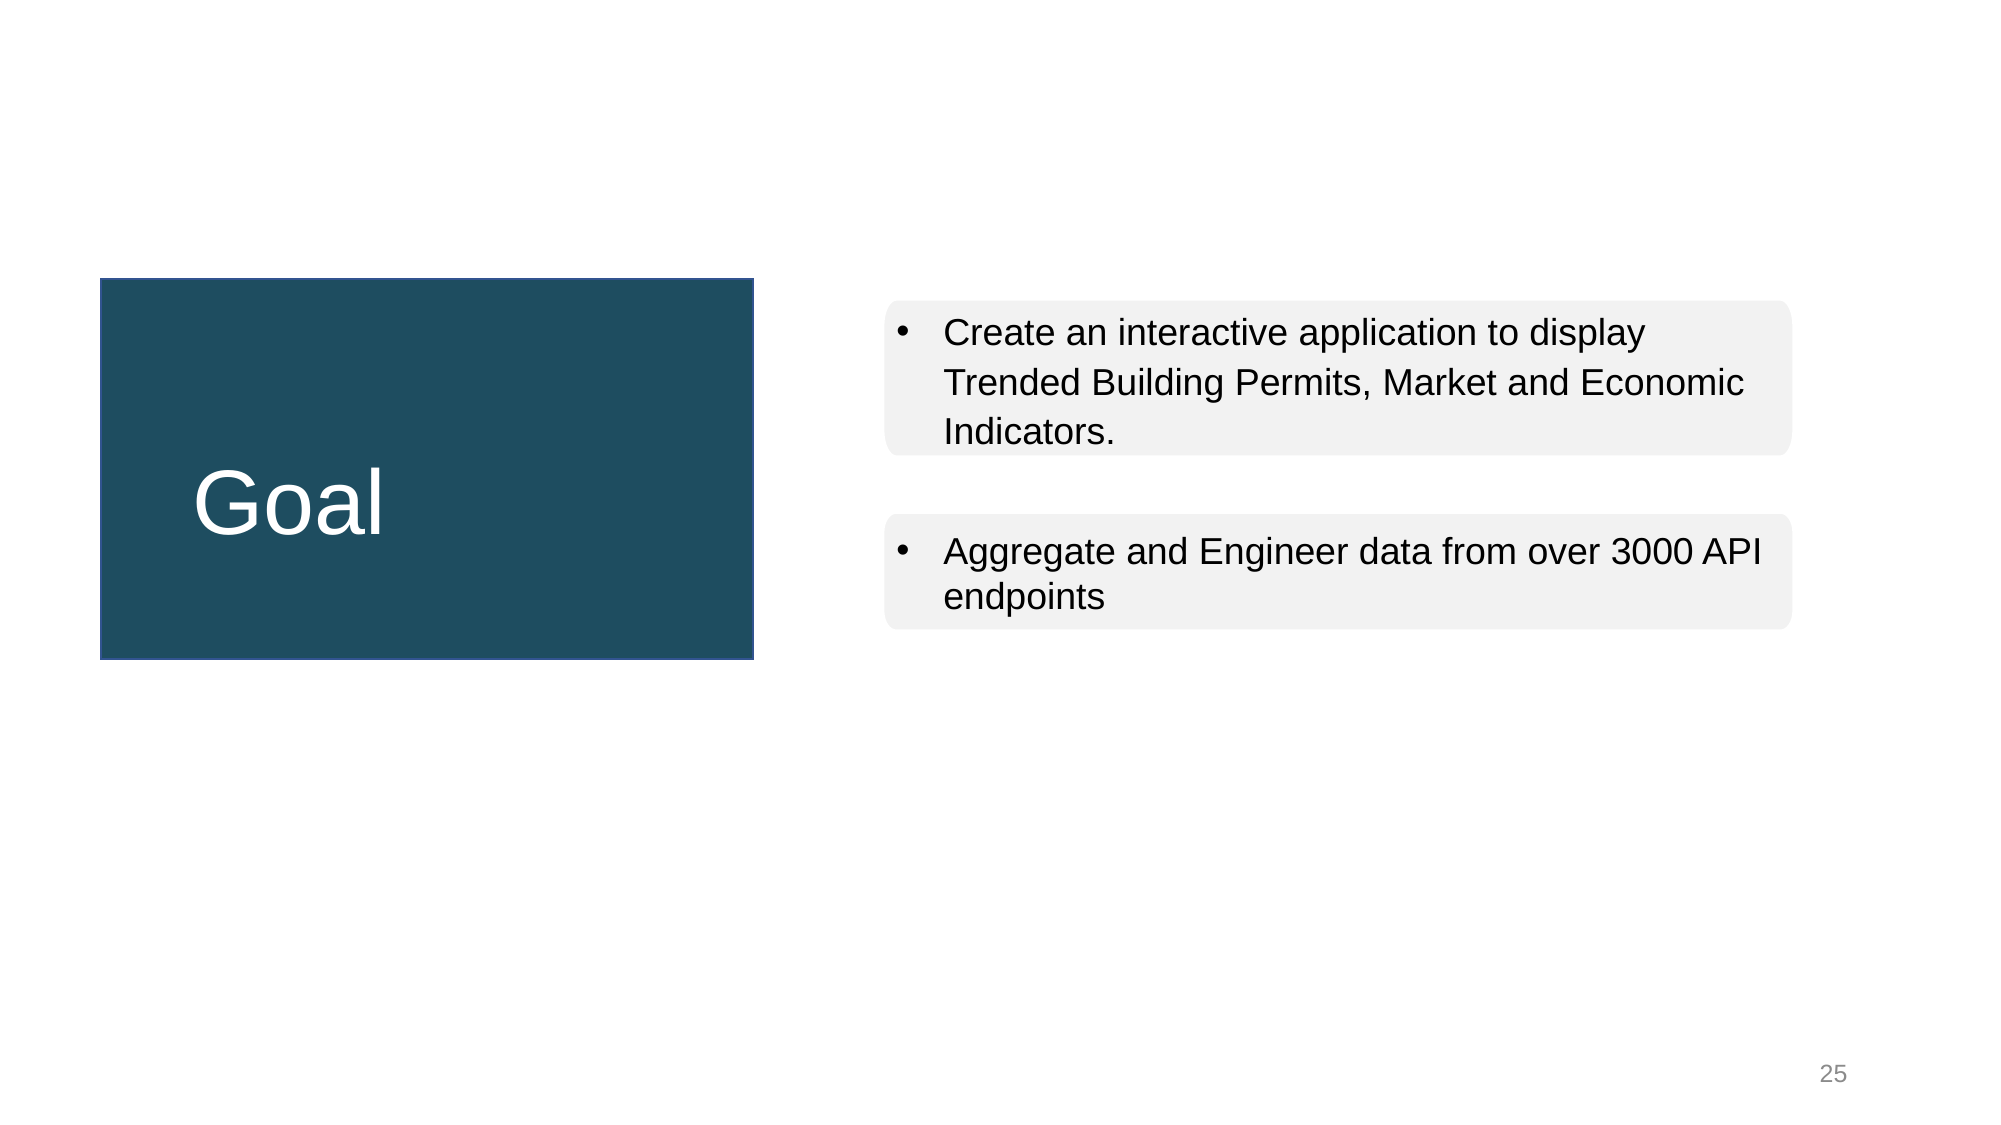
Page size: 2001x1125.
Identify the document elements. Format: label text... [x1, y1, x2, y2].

text_box Create an interactive application to display Trended Building Permits, Market and Economic Indicators. [882, 298, 1795, 458]
text_box Goal [177, 396, 638, 614]
text_box Aggregate and Engineer data from over 3000 API endpoints [882, 511, 1795, 632]
slide_number 25 [1412, 1042, 1863, 1103]
text_box [100, 278, 754, 660]
